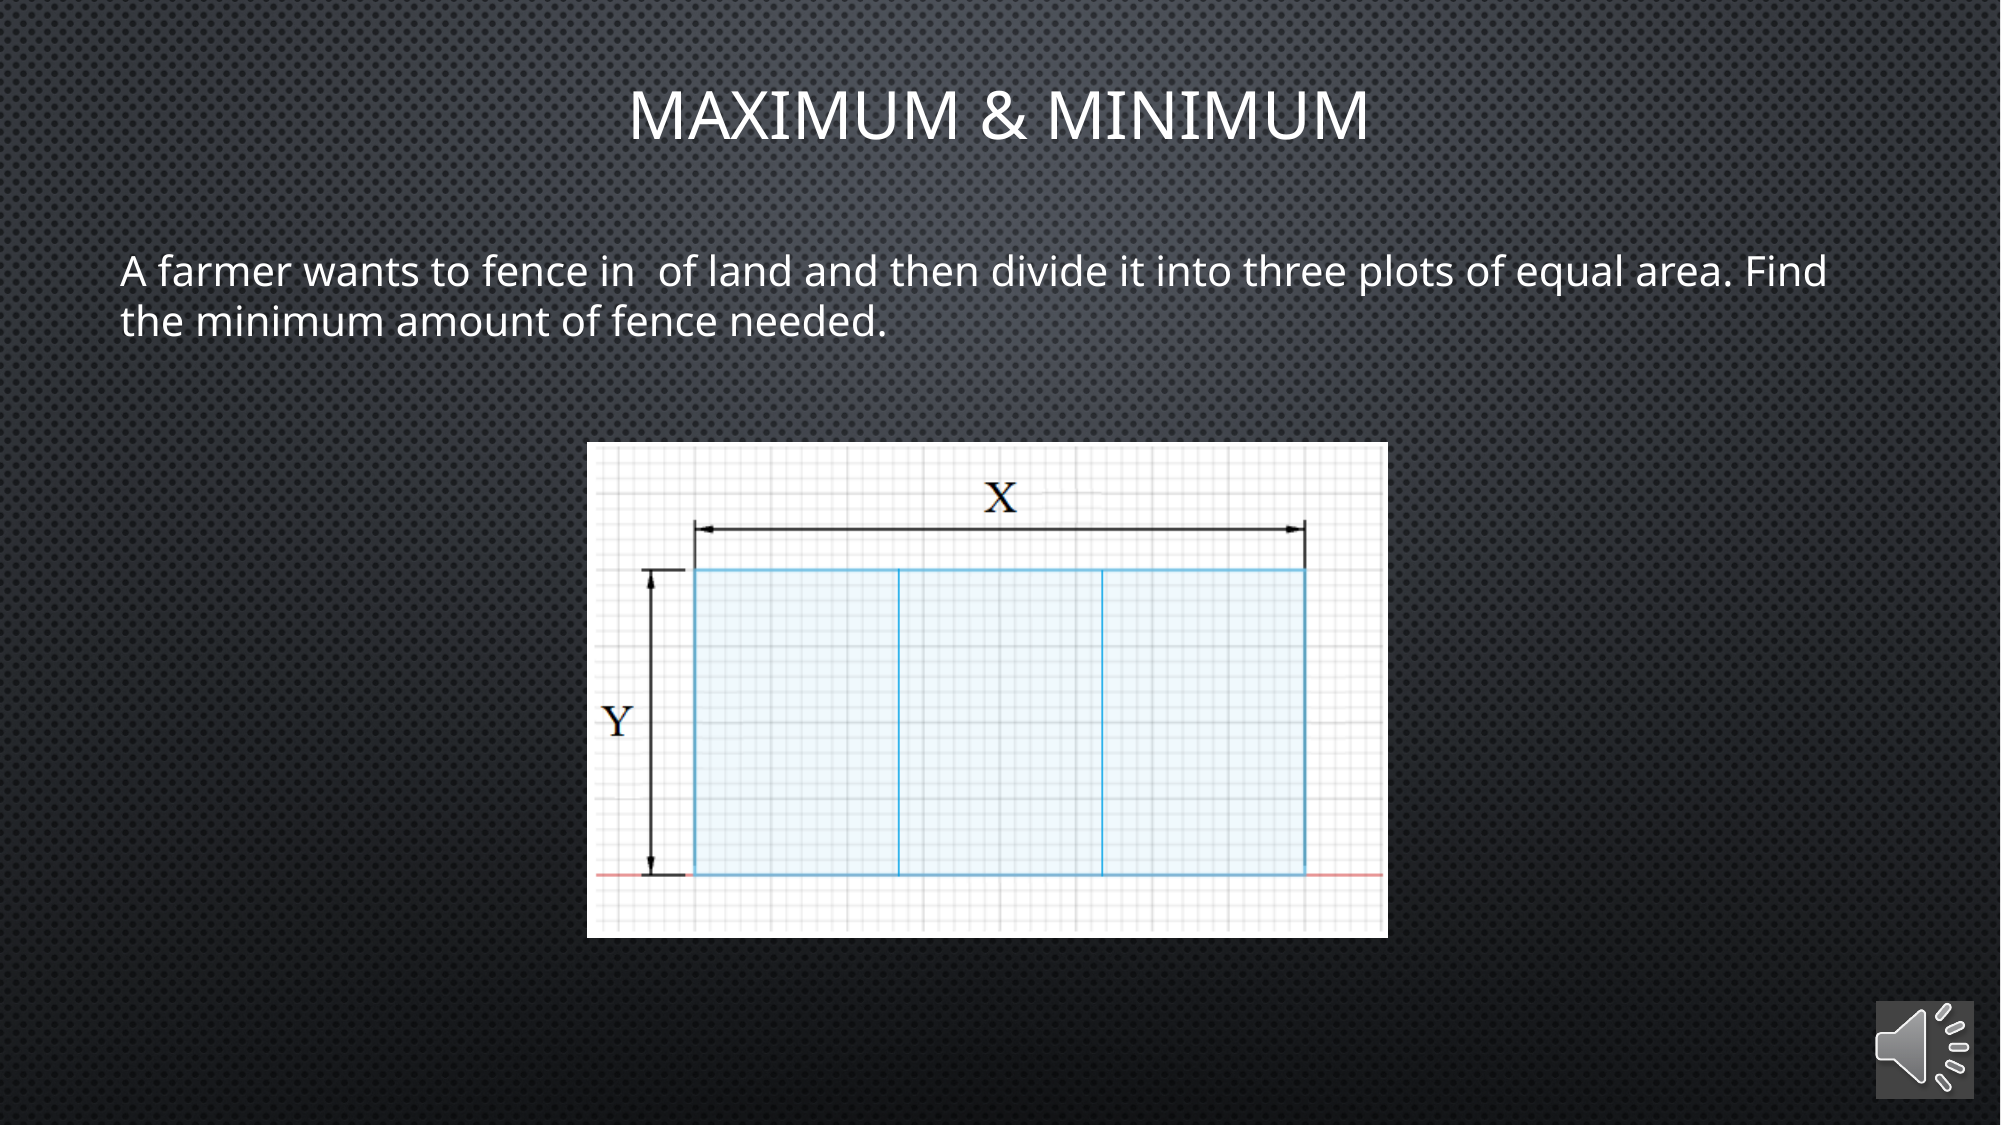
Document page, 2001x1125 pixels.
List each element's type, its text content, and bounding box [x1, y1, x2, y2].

picture [1874, 999, 1976, 1101]
picture [586, 441, 1388, 938]
title Maximum & Minimum [184, 12, 1816, 213]
